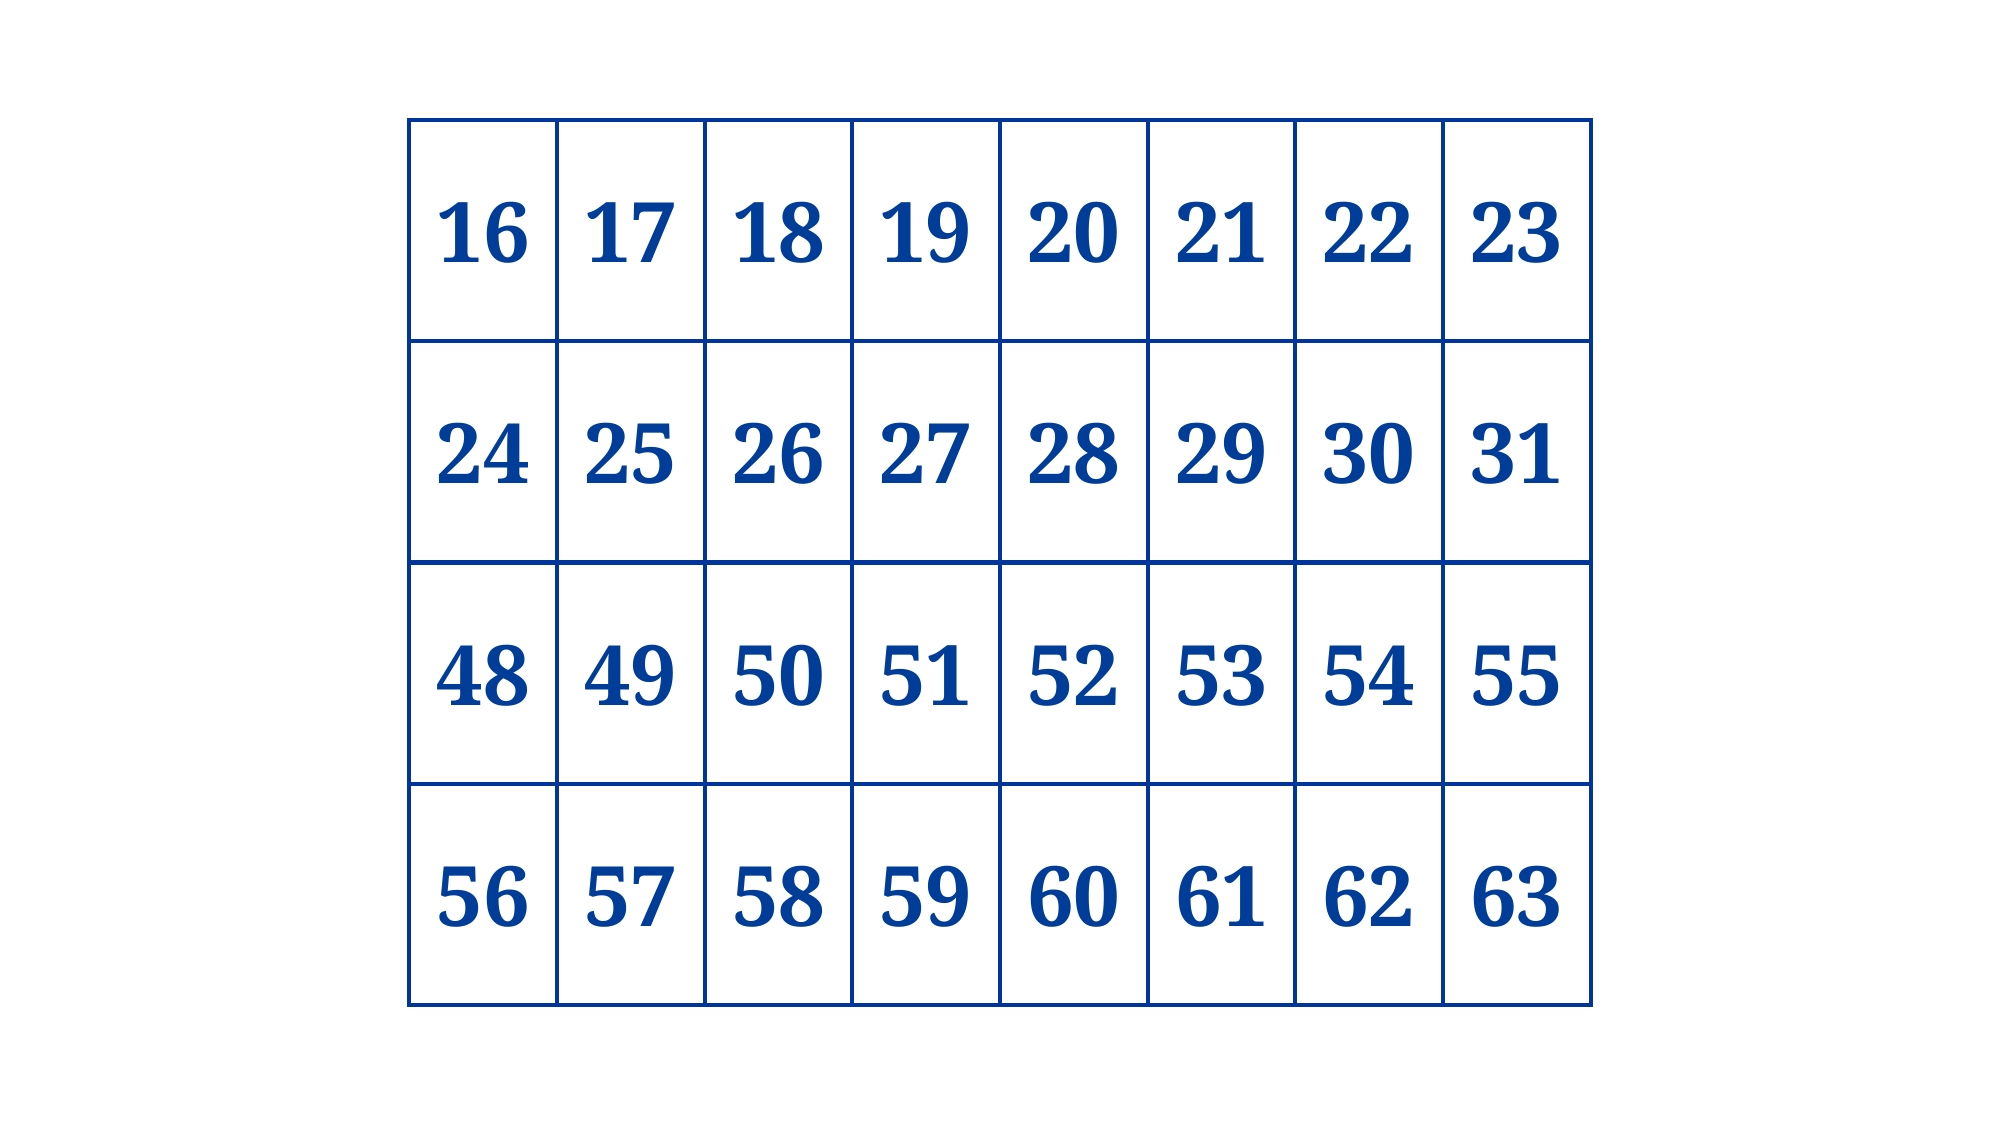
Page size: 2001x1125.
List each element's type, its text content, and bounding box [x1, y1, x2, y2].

table_cell 49 [559, 565, 703, 782]
table_cell 54 [1297, 609, 1441, 782]
table_header 21 [1150, 122, 1293, 339]
table_cell 59 [854, 786, 998, 1003]
table_cell 57 [559, 786, 703, 1003]
table_cell 26 [707, 343, 850, 560]
table_cell 53 [1150, 609, 1293, 782]
table_header 18 [707, 122, 850, 339]
table_cell 30 [1297, 343, 1441, 533]
table_header 19 [854, 122, 998, 339]
table_cell 29 [1150, 343, 1293, 533]
table_cell 60 [1002, 786, 1146, 1003]
table_cell 51 [854, 609, 998, 782]
text_box [750, 533, 2000, 609]
table_header 22 [1297, 122, 1441, 339]
table_header 23 [1445, 122, 1589, 339]
table_cell 58 [707, 786, 850, 1003]
table_cell 63 [1445, 786, 1589, 1003]
table_cell 62 [1297, 786, 1441, 1003]
table_cell 55 [1445, 609, 1589, 782]
table_cell 52 [1002, 609, 1146, 782]
table_cell 27 [854, 343, 998, 533]
table_header 20 [1002, 122, 1146, 339]
table_header 17 [559, 122, 703, 339]
table_cell 56 [411, 786, 555, 1003]
table_cell 24 [411, 343, 555, 560]
table_header 16 [411, 122, 555, 339]
table_cell 25 [559, 343, 703, 560]
table_cell 48 [411, 565, 555, 782]
table_cell 50 [707, 565, 850, 782]
table_cell 31 [1445, 343, 1589, 533]
table_cell 61 [1150, 786, 1293, 1003]
table_cell 28 [1002, 343, 1146, 533]
